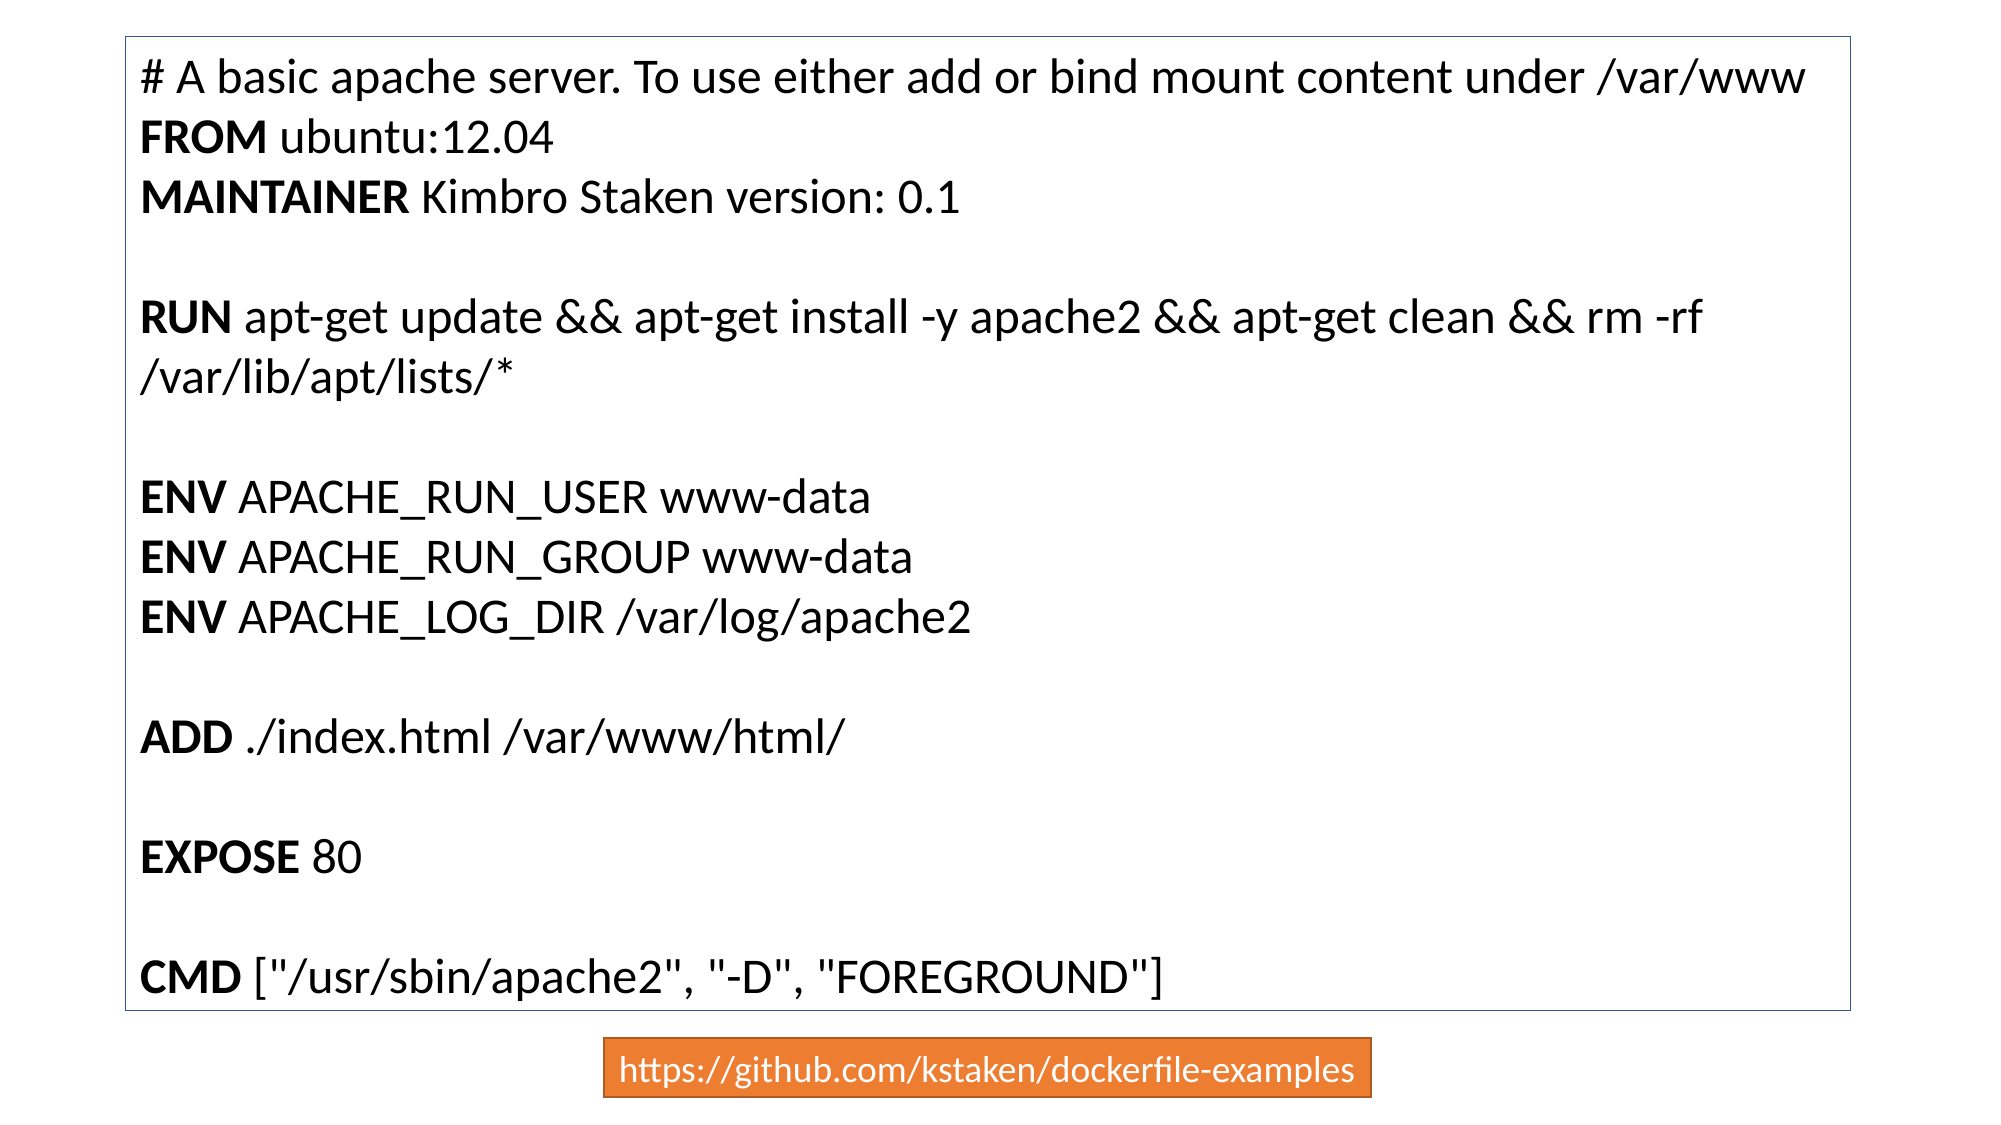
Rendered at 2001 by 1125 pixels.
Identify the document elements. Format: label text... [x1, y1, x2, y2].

text_box # A basic apache server. To use either add or bind mount content under /var/www FROM ubuntu:12.04 MAINTAINER Kimbro Staken version: 0.1 RUN apt-get update && apt-get install -y apache2 && apt-get clean && rm -rf /var/lib/apt/lists/* ENV APACHE_RUN_USER www-data ENV APACHE_RUN_GROUP www-data ENV APACHE_LOG_DIR /var/log/apache2 ADD ./index.html /var/www/html/ EXPOSE 80 CMD ["/usr/sbin/apache2", "-D", "FOREGROUND"] [125, 36, 1851, 1011]
text_box https://github.com/kstaken/dockerfile-examples [603, 1037, 1372, 1098]
